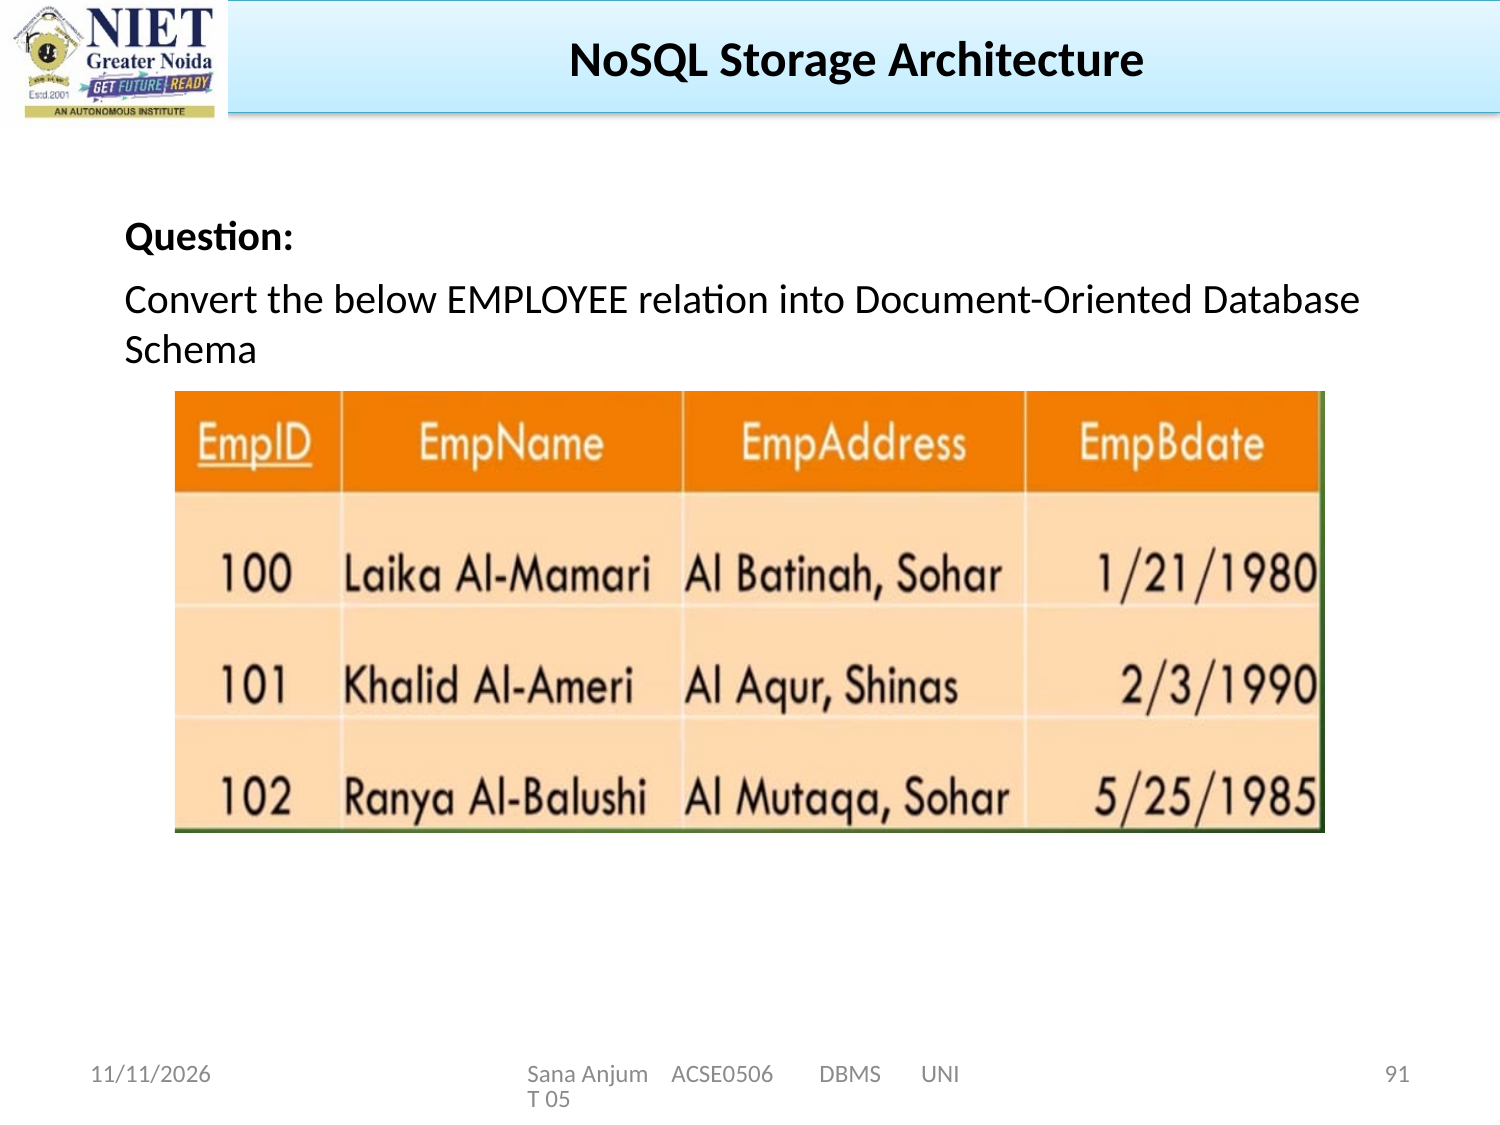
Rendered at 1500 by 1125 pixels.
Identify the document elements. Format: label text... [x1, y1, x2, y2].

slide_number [75, 1042, 425, 1103]
picture [174, 391, 1326, 833]
text_box Question: [109, 201, 1139, 266]
text_box NoSQL Storage Architecture [238, 0, 1500, 113]
footer Sana Anjum ACSE0506 DBMS UNIT 05 [512, 1042, 988, 1103]
slide_number 91 [1074, 1042, 1425, 1103]
text_box Convert the below EMPLOYEE relation into Document-Oriented Database Schema [109, 264, 1460, 380]
picture [0, 0, 238, 135]
